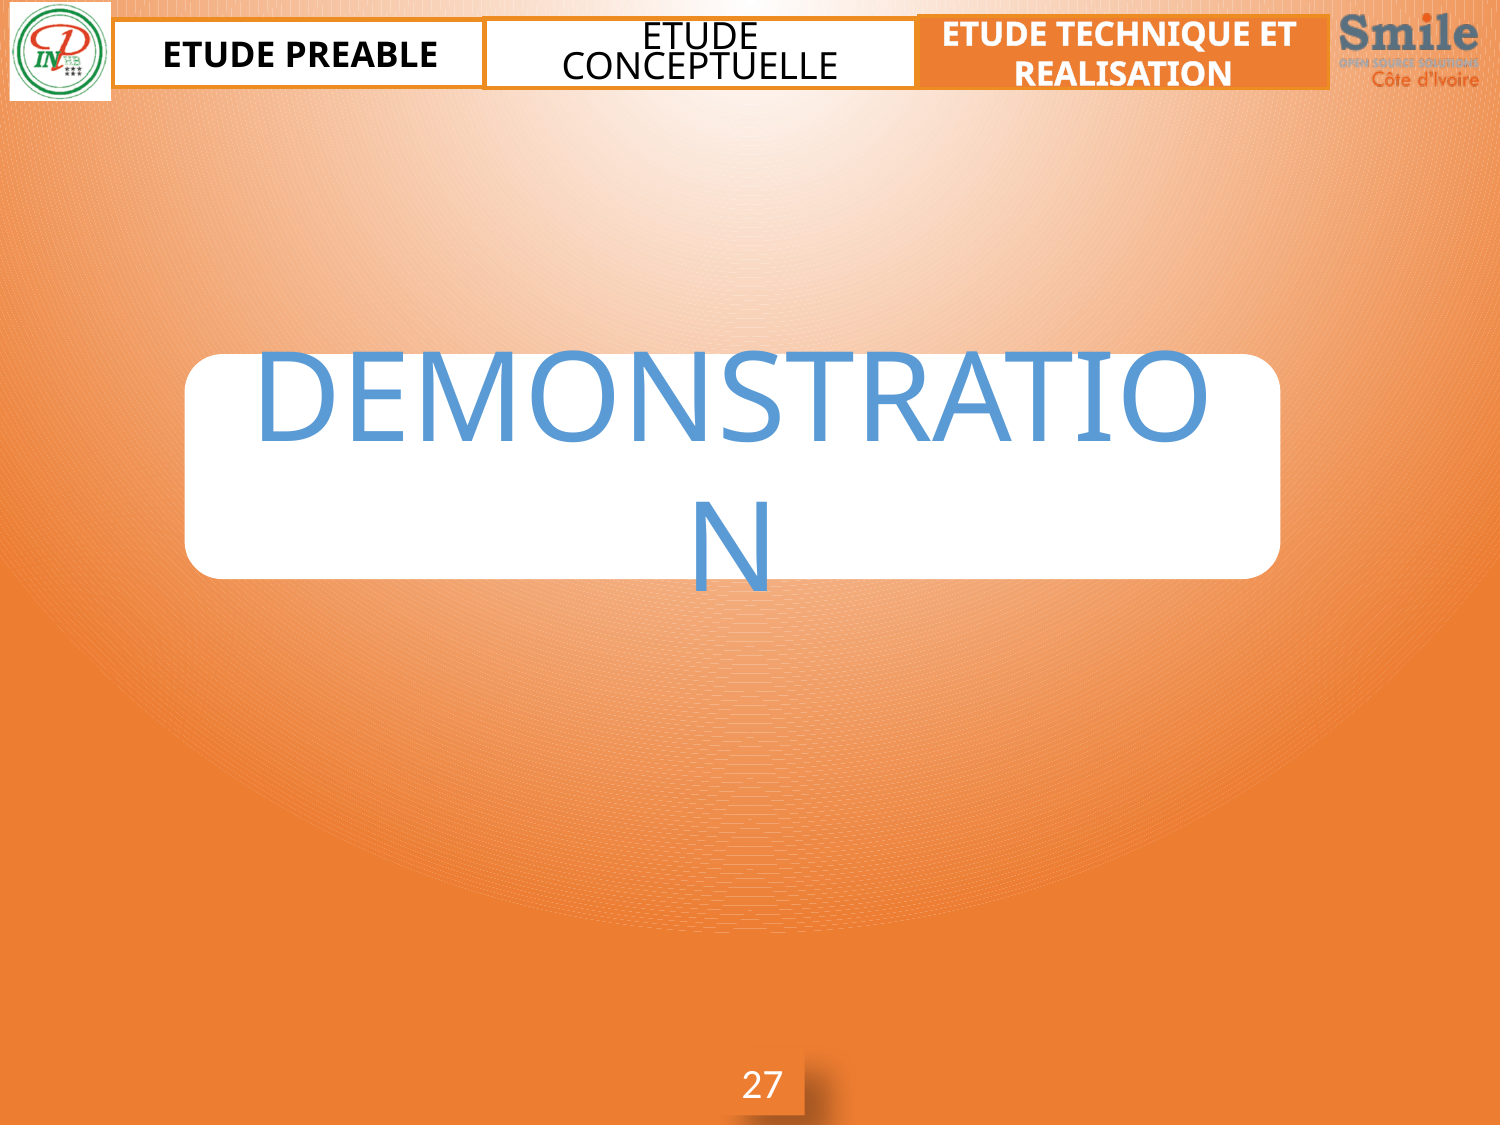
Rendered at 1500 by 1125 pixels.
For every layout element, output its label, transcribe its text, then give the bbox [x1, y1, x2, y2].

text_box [9, 2, 1479, 101]
slide_number 27 [720, 1047, 805, 1116]
text_box DEMONSTRATION [183, 353, 1282, 581]
